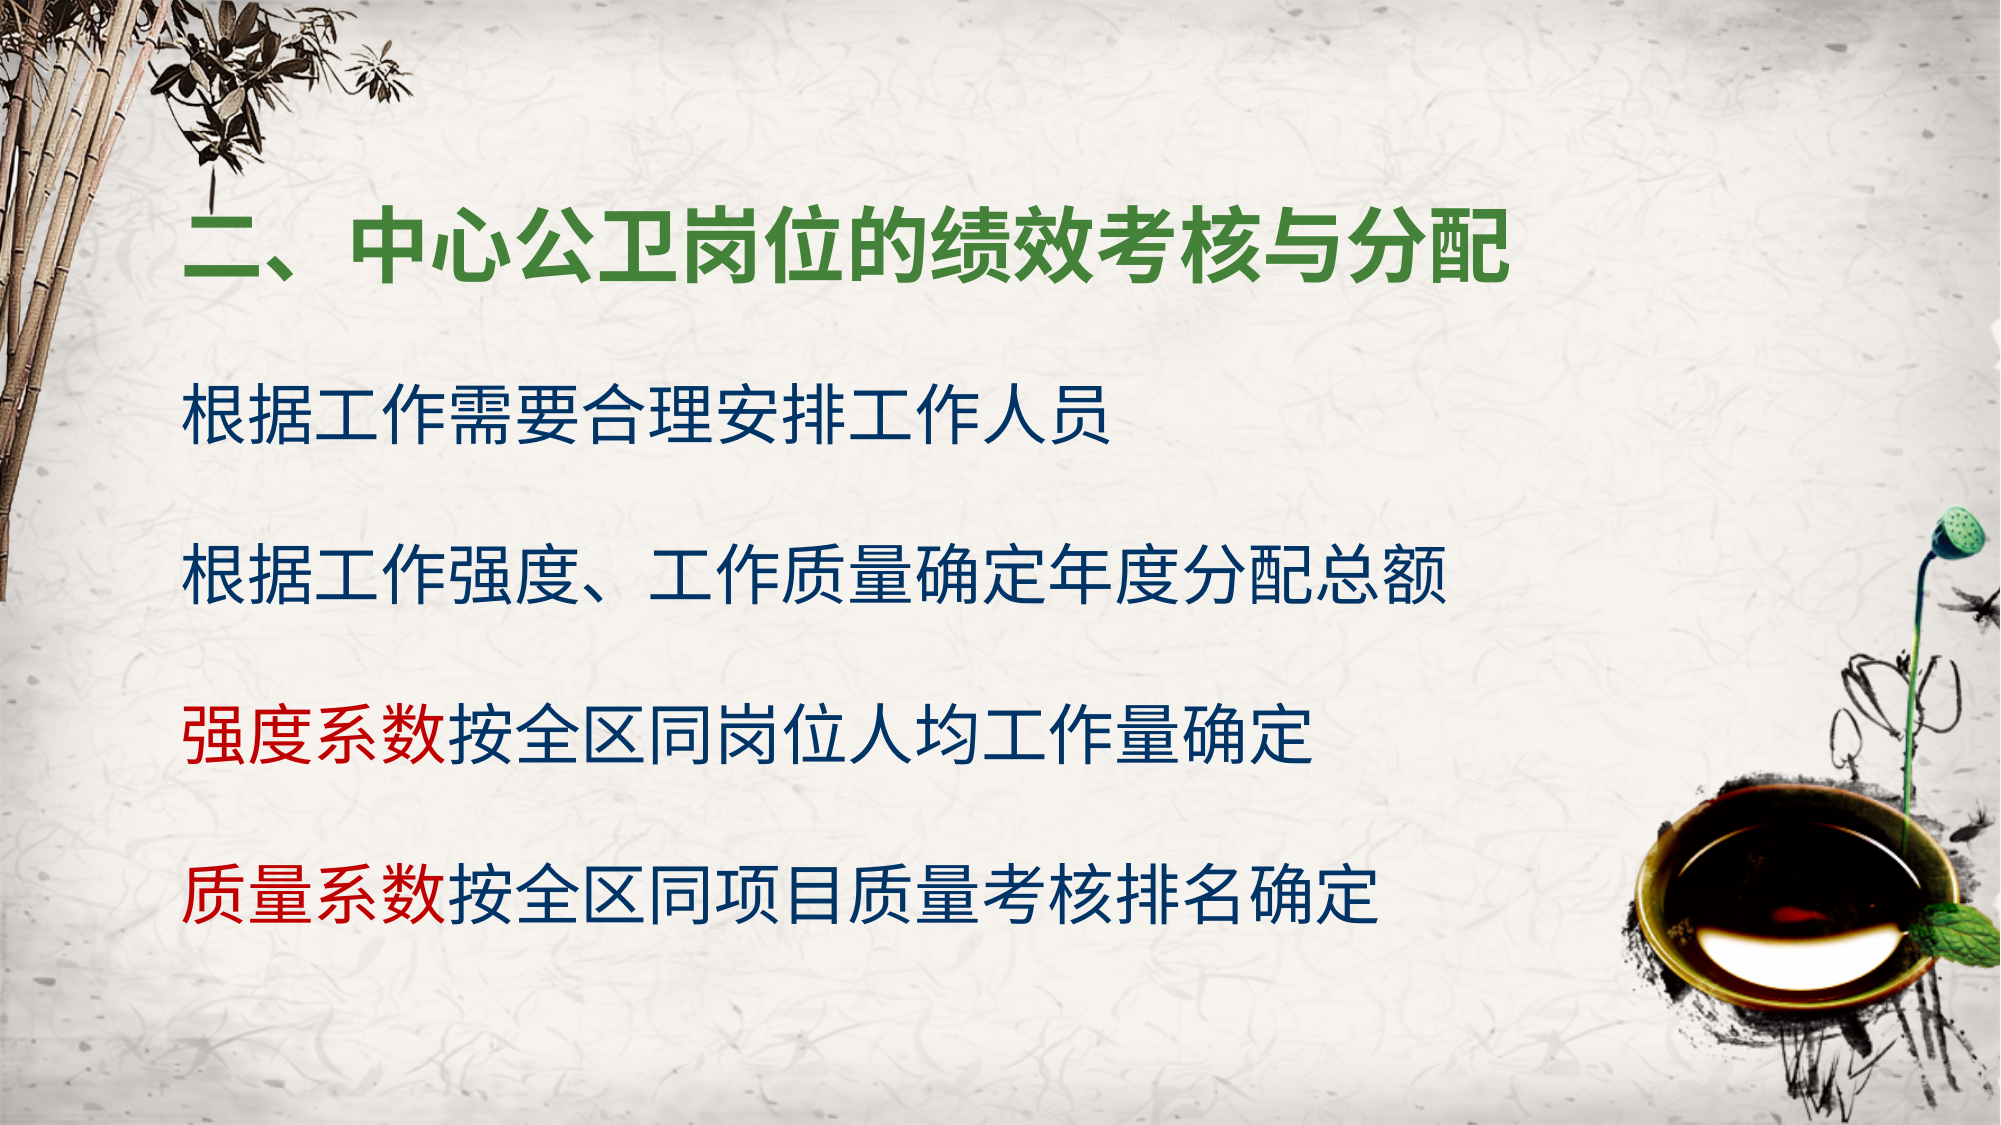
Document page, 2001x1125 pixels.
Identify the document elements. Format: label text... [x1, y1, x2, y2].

picture [0, 0, 2001, 1125]
text_box 二、中心公卫岗位的绩效考核与分配 根据工作需要合理安排工作人员 根据工作强度、工作质量确定年度分配总额 强度系数按全区同岗位人均工作量确定 质量系数按全区同项目质量考核排名确定 [165, 185, 1706, 940]
